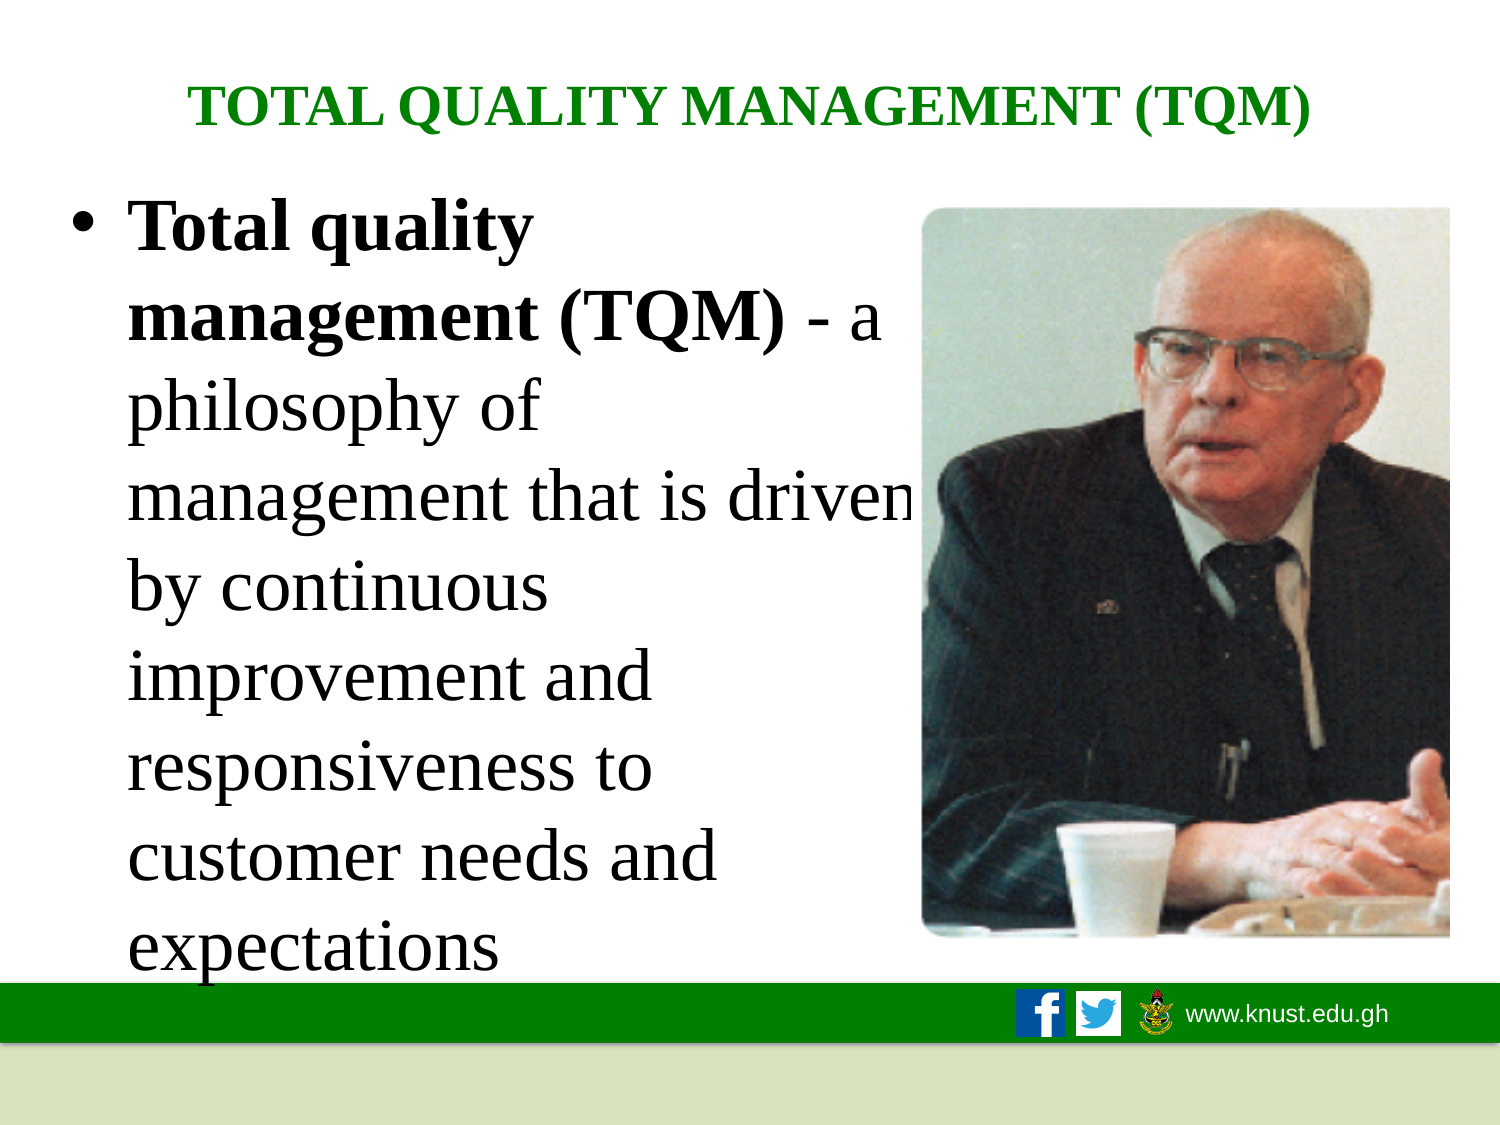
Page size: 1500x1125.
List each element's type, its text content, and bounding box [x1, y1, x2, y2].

picture [911, 207, 1450, 957]
title TOTAL QUALITY MANAGEMENT (TQM) [103, 59, 1397, 278]
list Total quality management (TQM) - a philosophy of management that is driven by continuous improvement and responsiveness to customer needs and expectations [55, 167, 906, 957]
picture [1076, 991, 1121, 1036]
picture [1139, 987, 1174, 1035]
picture [1016, 989, 1065, 1037]
